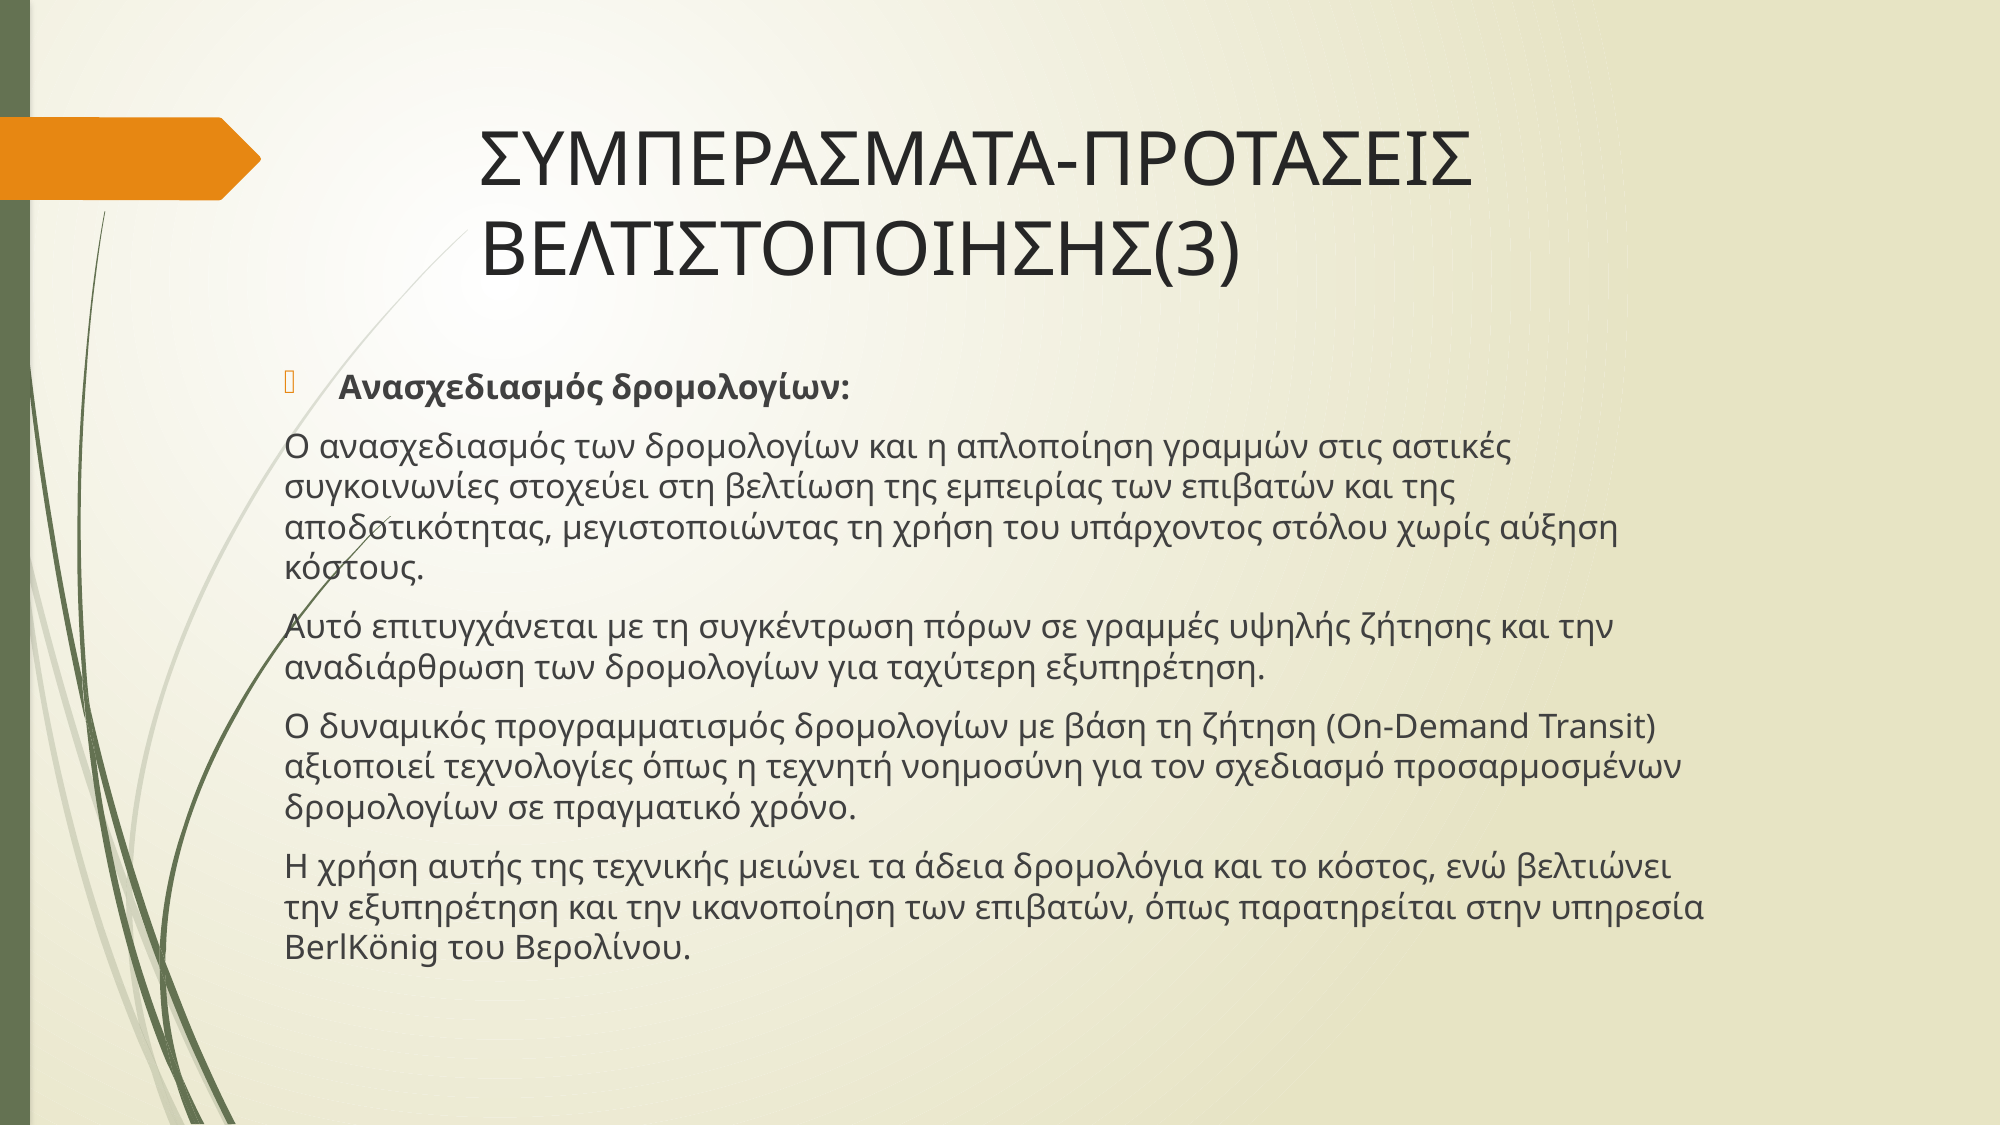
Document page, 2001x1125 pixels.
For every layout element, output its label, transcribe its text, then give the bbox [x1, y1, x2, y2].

list Ανασχεδιασμός δρομολογίων: Ο ανασχεδιασμός των δρομολογίων και η απλοποίηση γραμμών στις αστικές συγκοινωνίες στοχεύει στη βελτίωση της εμπειρίας των επιβατών και της αποδοτικότητας, μεγιστοποιώντας τη χρήση του υπάρχοντος στόλου χωρίς αύξηση κόστους. Αυτό επιτυγχάνεται με τη συγκέντρωση πόρων σε γραμμές υψηλής ζήτησης και την αναδιάρθρωση των δρομολογίων για ταχύτερη εξυπηρέτηση. Ο δυναμικός προγραμματισμός δρομολογίων με βάση τη ζήτηση (On-Demand Transit) αξιοποιεί τεχνολογίες όπως η τεχνητή νοημοσύνη για τον σχεδιασμό προσαρμοσμένων δρομολογίων σε πραγματικό χρόνο. Η χρήση αυτής της τεχνικής μειώνει τα άδεια δρομολόγια και το κόστος, ενώ βελτιώνει την εξυπηρέτηση και την ικανοποίηση των επιβατών, όπως παρατηρείται στην υπηρεσία BerlKönig του Βερολίνου. [268, 358, 1732, 978]
title ΣΥΜΠΕΡΑΣΜΑΤΑ-ΠΡΟΤΑΣΕΙΣ ΒΕΛΤΙΣΤΟΠΟΙΗΣΗΣ(3) [464, 102, 1536, 313]
